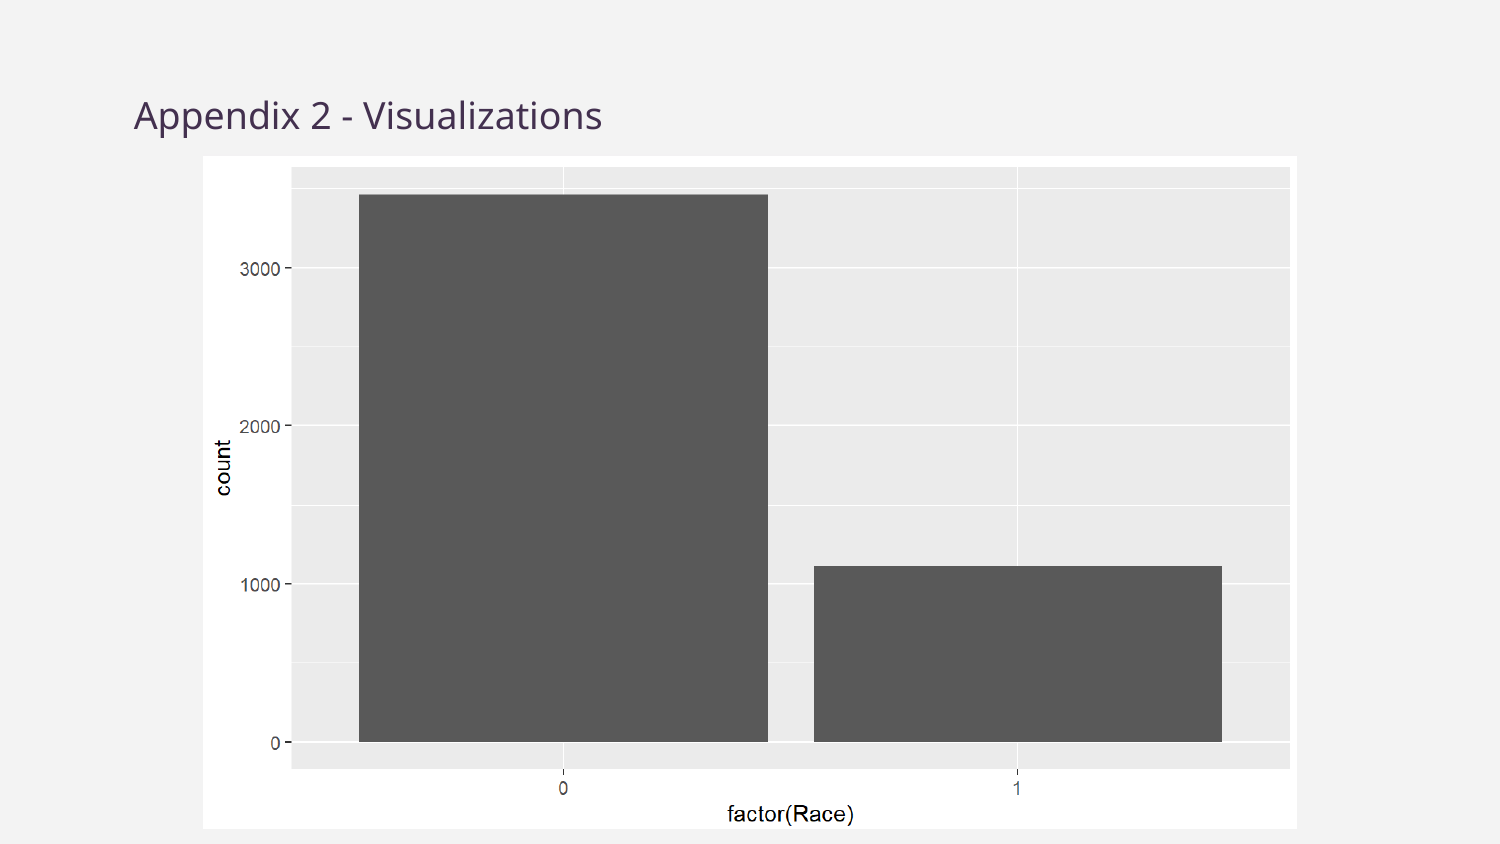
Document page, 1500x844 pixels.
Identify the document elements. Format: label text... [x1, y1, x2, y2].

title Appendix 2 - Visualizations [118, 77, 1072, 233]
picture [202, 154, 1298, 829]
